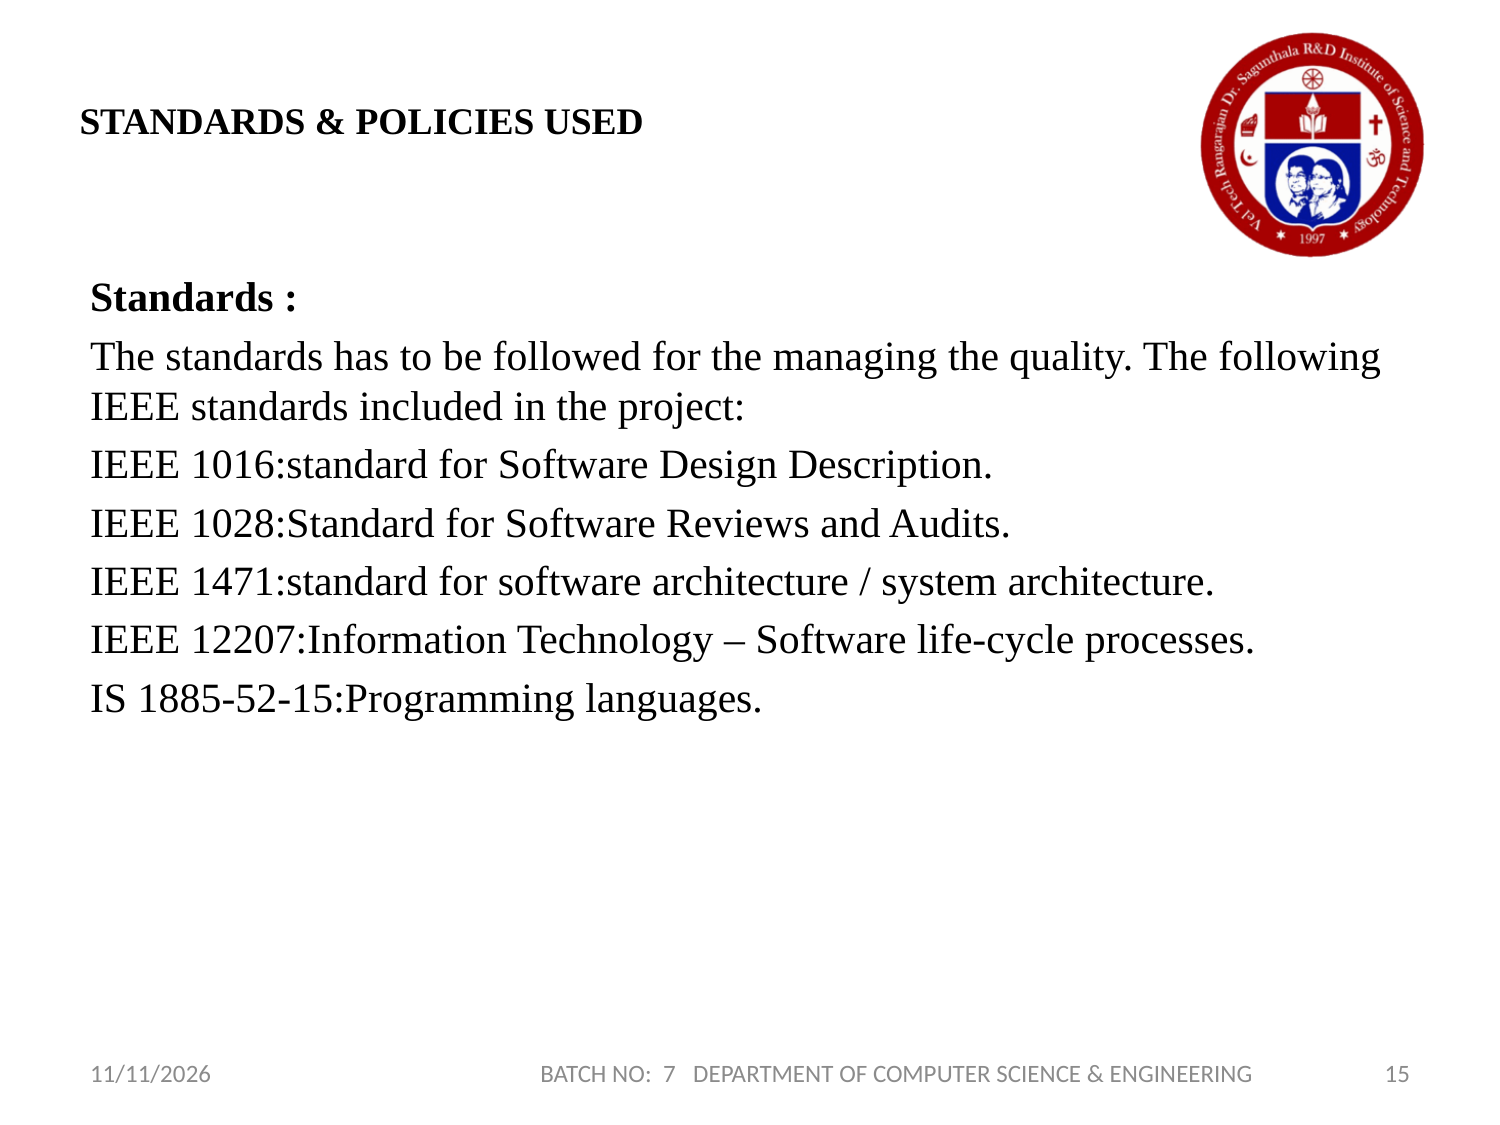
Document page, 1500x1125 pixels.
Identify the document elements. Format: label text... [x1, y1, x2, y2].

text_box STANDARDS & POLICIES USED [64, 89, 815, 150]
footer BATCH NO: 7 DEPARTMENT OF COMPUTER SCIENCE & ENGINEERING [512, 1042, 1074, 1103]
picture [1200, 32, 1425, 258]
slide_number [75, 1042, 425, 1103]
slide_number 15 [1074, 1042, 1425, 1103]
list Standards : The standards has to be followed for the managing the quality. The following IEEE standards included in the project: IEEE 1016:standard for Software Design Description. IEEE 1028:Standard for Software Reviews and Audits. IEEE 1471:standard for software architecture / system architecture. IEEE 12207:Information Technology – Software life-cycle processes. IS 1885-52-15:Programming languages. [75, 262, 1425, 1005]
